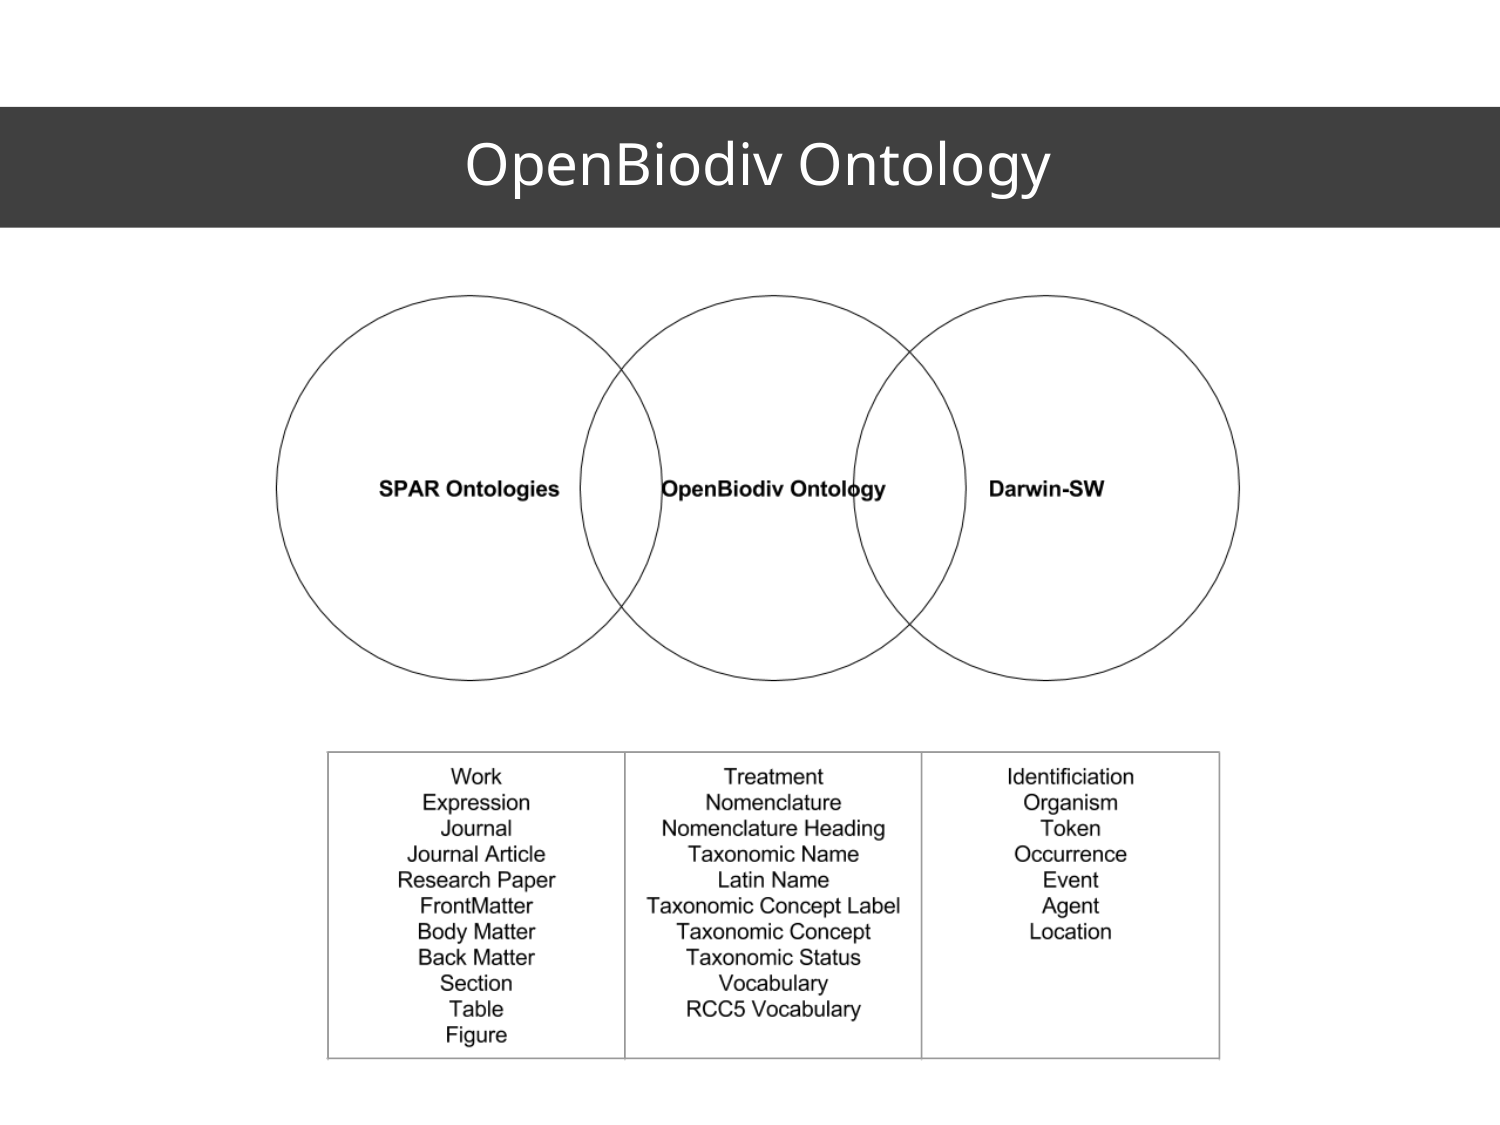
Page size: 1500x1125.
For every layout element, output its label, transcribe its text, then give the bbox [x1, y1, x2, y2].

text_box [0, 0, 1500, 106]
text_box [0, 229, 1500, 1125]
title OpenBiodiv Ontology [68, 105, 1448, 228]
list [195, 254, 1321, 1099]
text_box [0, 106, 1500, 229]
